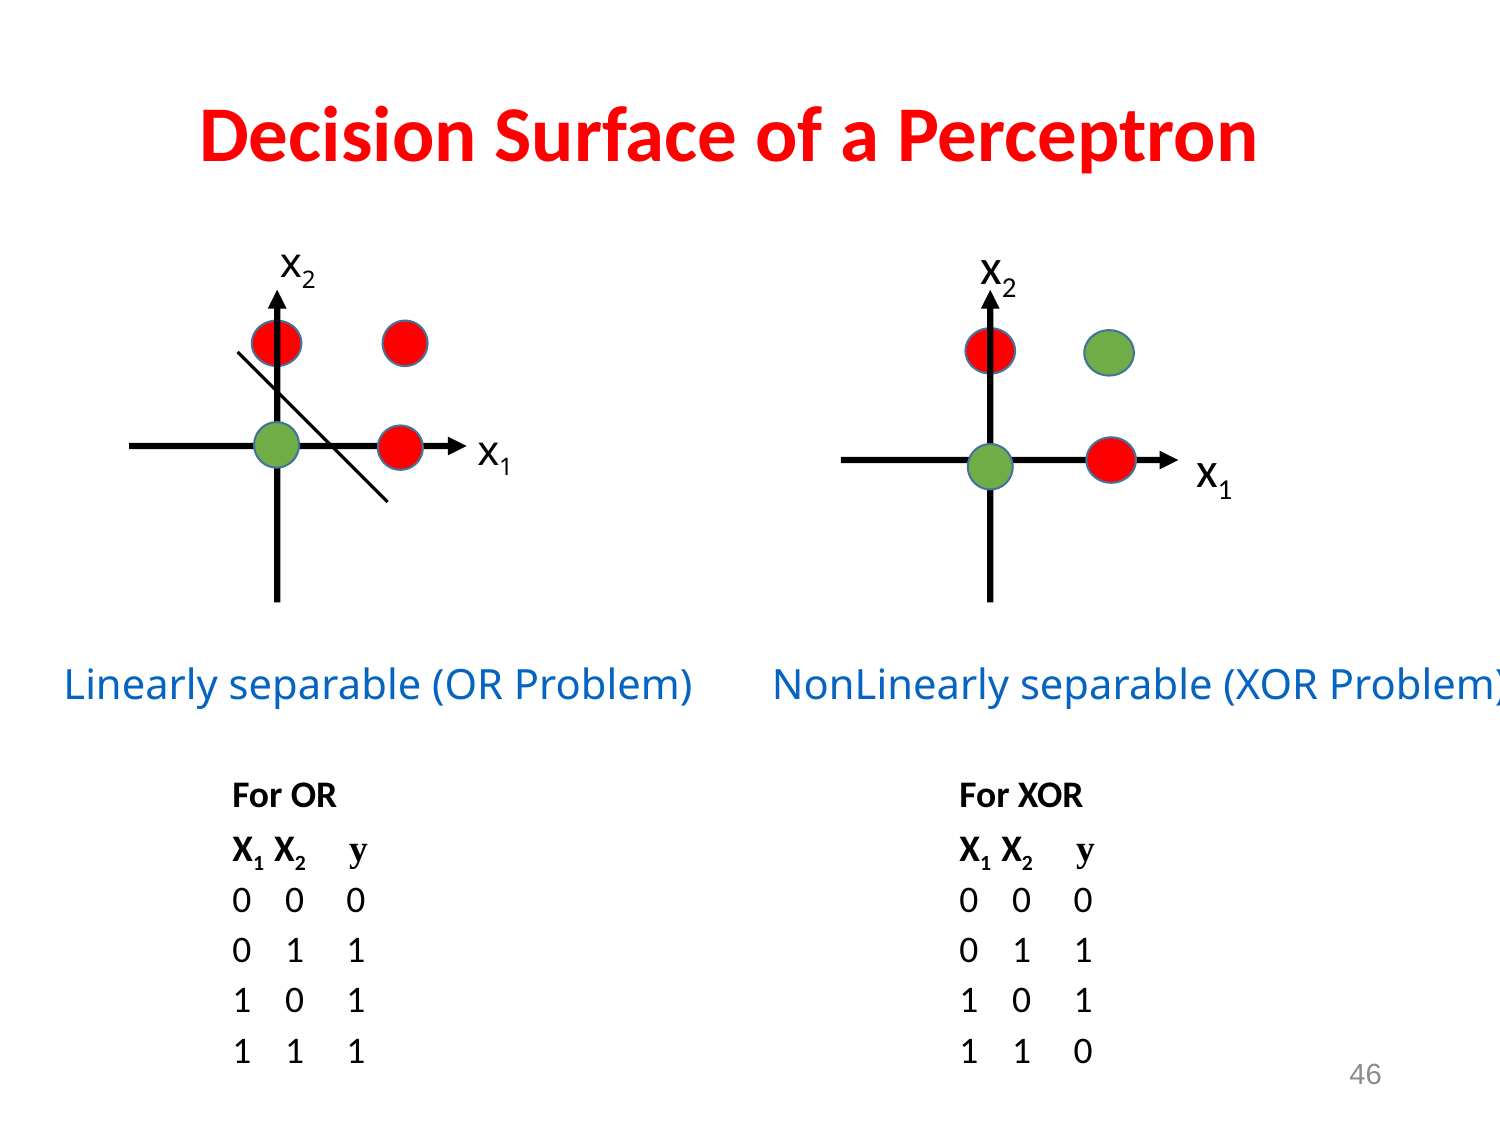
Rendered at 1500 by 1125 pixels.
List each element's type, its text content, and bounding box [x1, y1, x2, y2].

text_box For OR X1 X2 y 0 0 0 0 1 1 1 0 1 1 1 1 [217, 774, 452, 1077]
slide_number 46 [1059, 1042, 1397, 1103]
text_box NonLinearly separable (XOR Problem) [757, 650, 1500, 715]
text_box Linearly separable (OR Problem) [48, 650, 708, 715]
text_box x1 [1181, 429, 1265, 513]
text_box For XOR X1 X2 y 0 0 0 0 1 1 1 0 1 1 1 0 [944, 774, 1179, 1077]
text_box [129, 227, 1179, 603]
title Decision Surface of a Perceptron [62, 59, 1397, 213]
